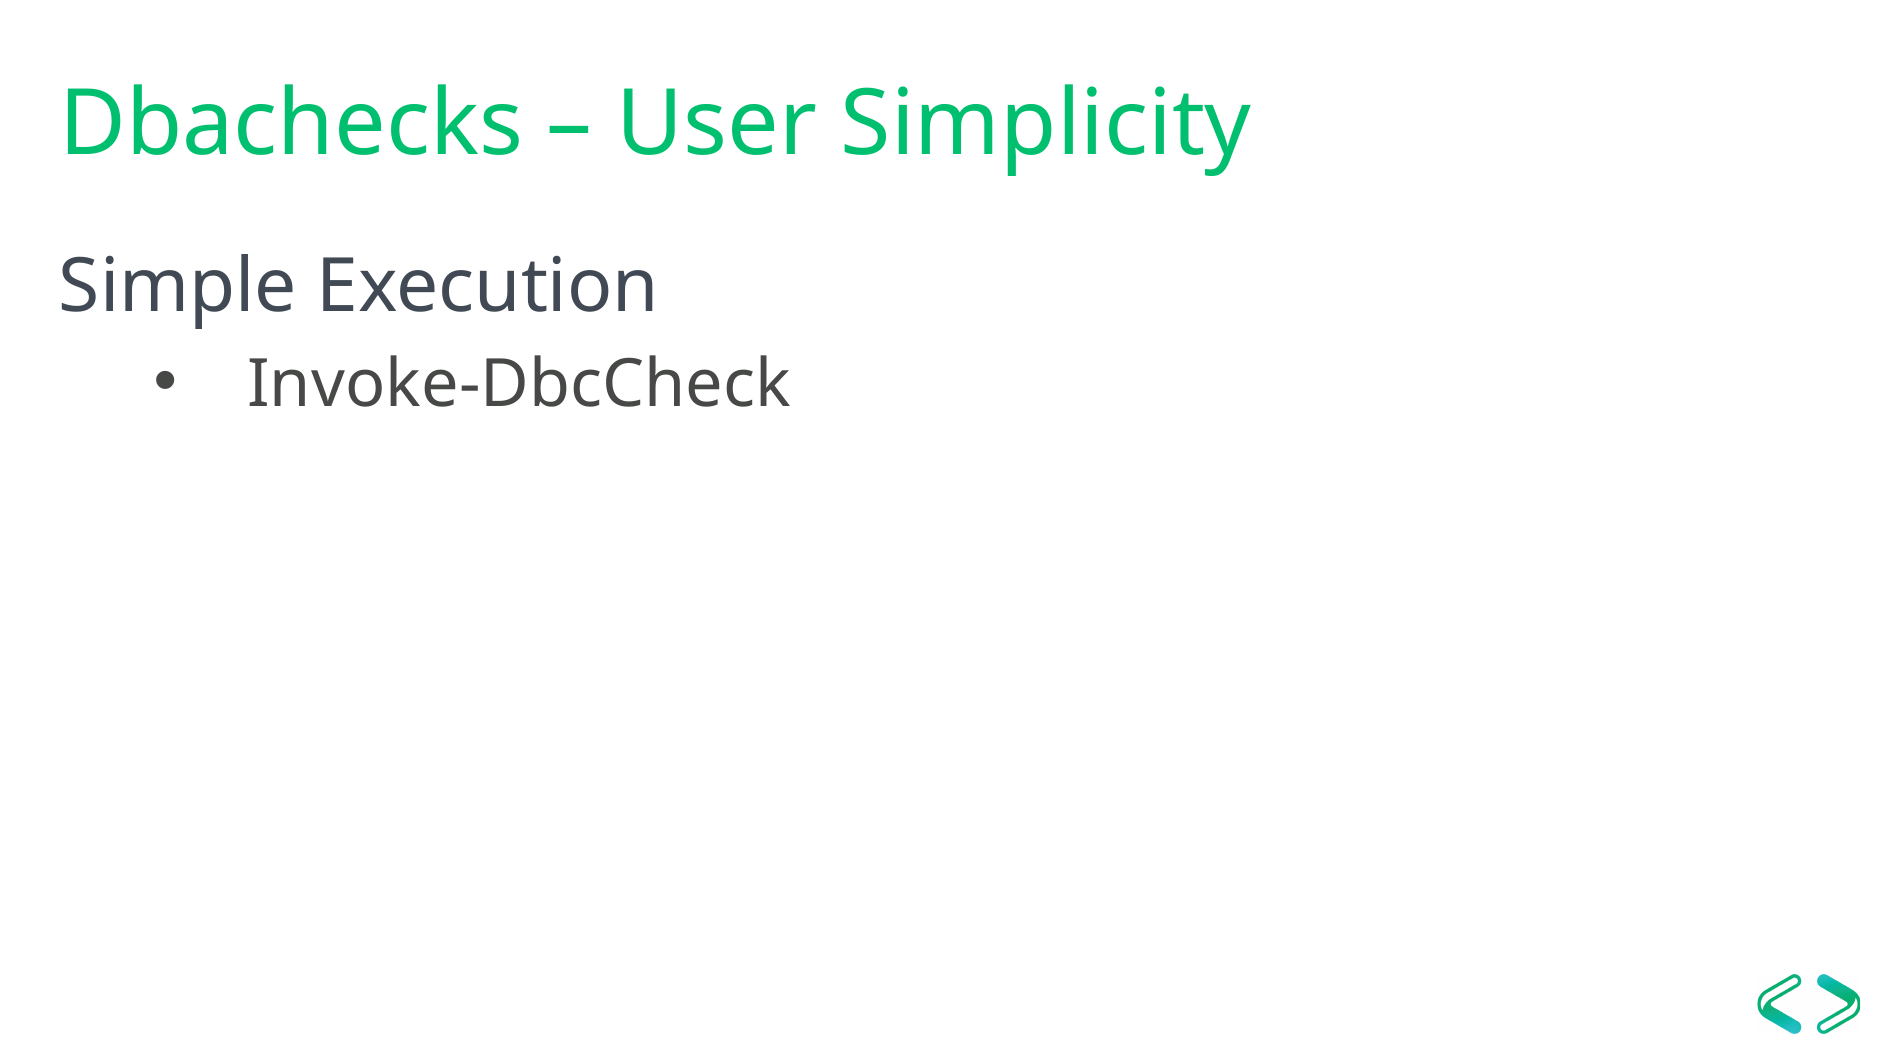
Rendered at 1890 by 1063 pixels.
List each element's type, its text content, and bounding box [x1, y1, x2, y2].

list Simple Execution Invoke-DbcCheck [59, 236, 1831, 1004]
title Dbachecks – User Simplicity [59, 59, 1831, 178]
